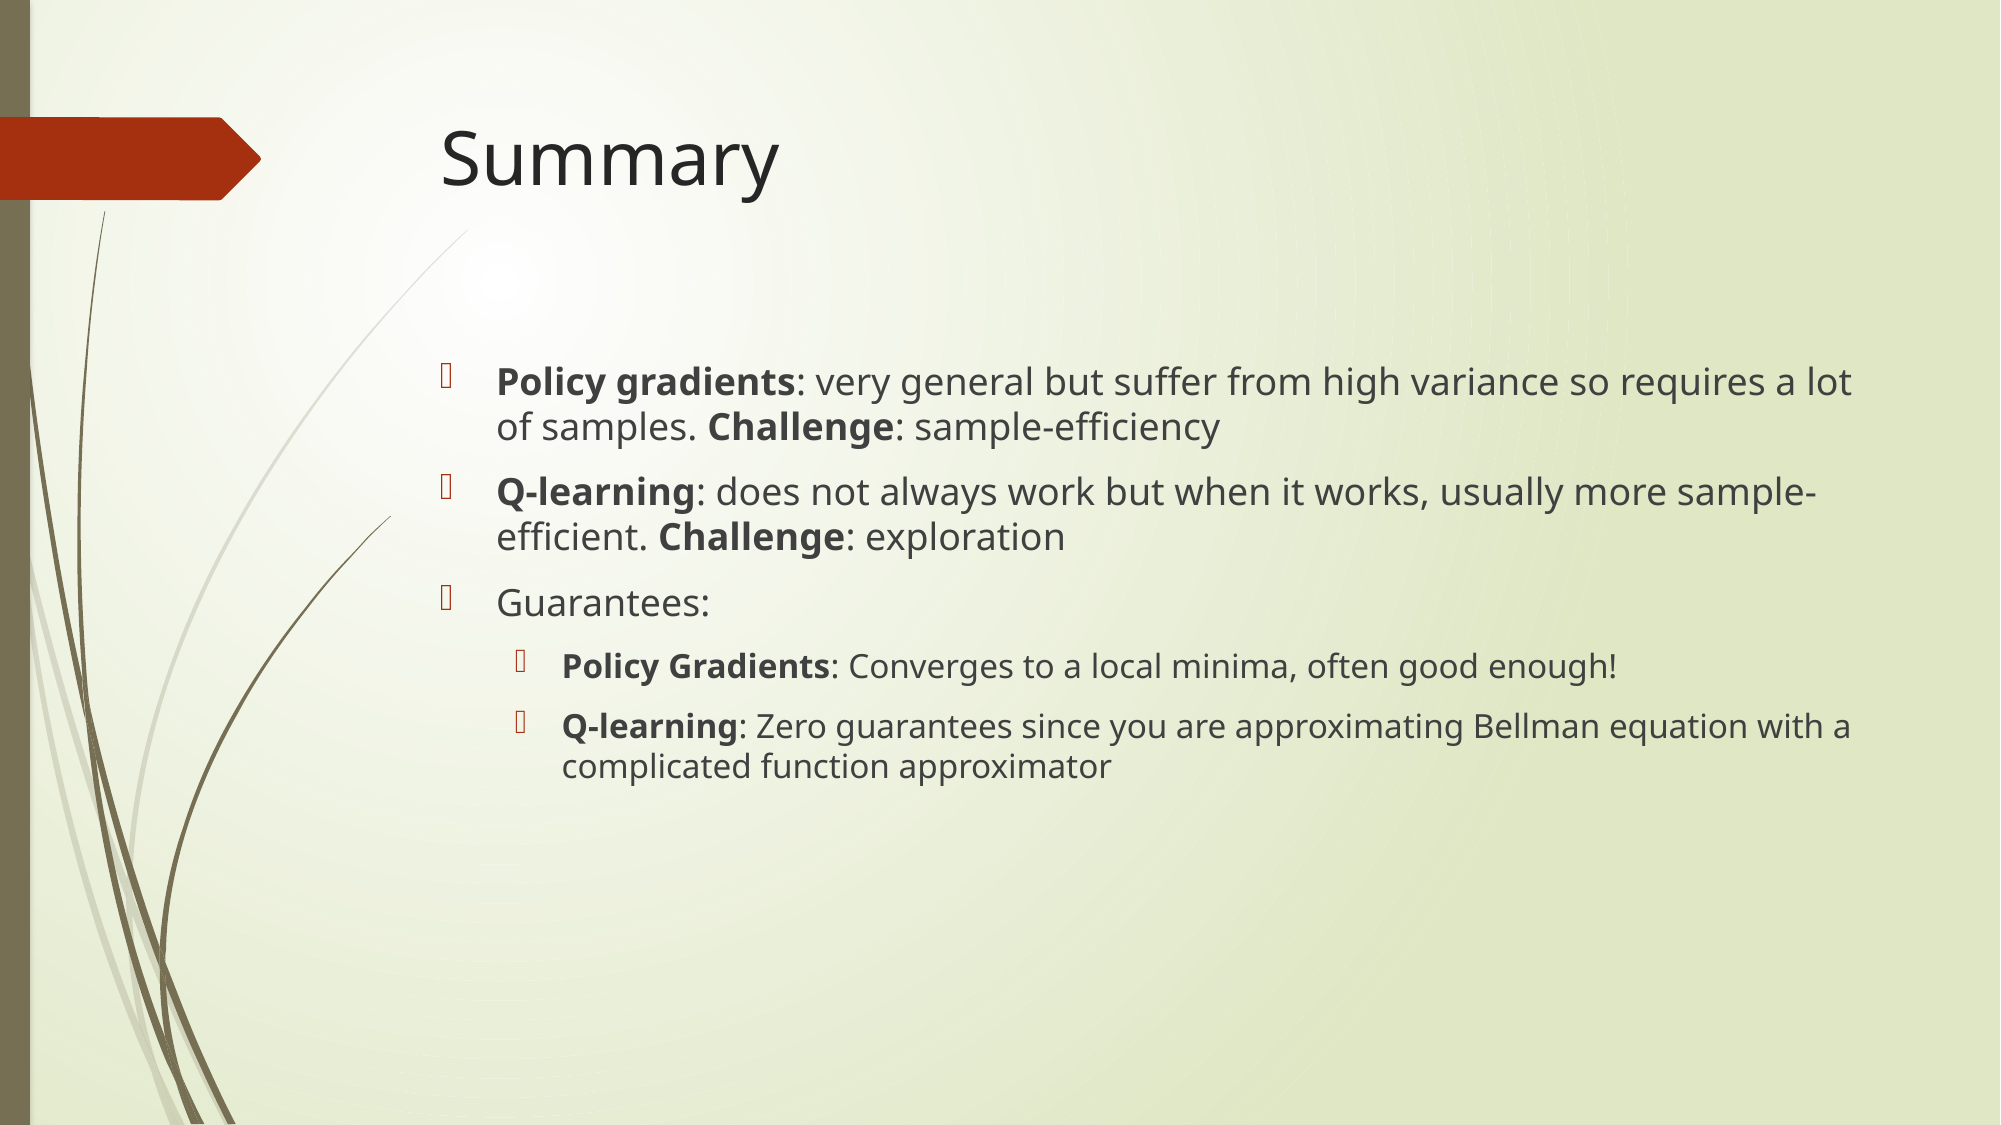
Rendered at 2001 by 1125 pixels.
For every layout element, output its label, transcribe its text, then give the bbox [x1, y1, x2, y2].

list Policy gradients: very general but suffer from high variance so requires a lot of samples. Challenge: sample-efficiency Q-learning: does not always work but when it works, usually more sample-efficient. Challenge: exploration Guarantees: Policy Gradients: Converges to a local minima, often good enough! Q-learning: Zero guarantees since you are approximating Bellman equation with a complicated function approximator [424, 350, 1888, 970]
title Summary [425, 102, 1888, 313]
